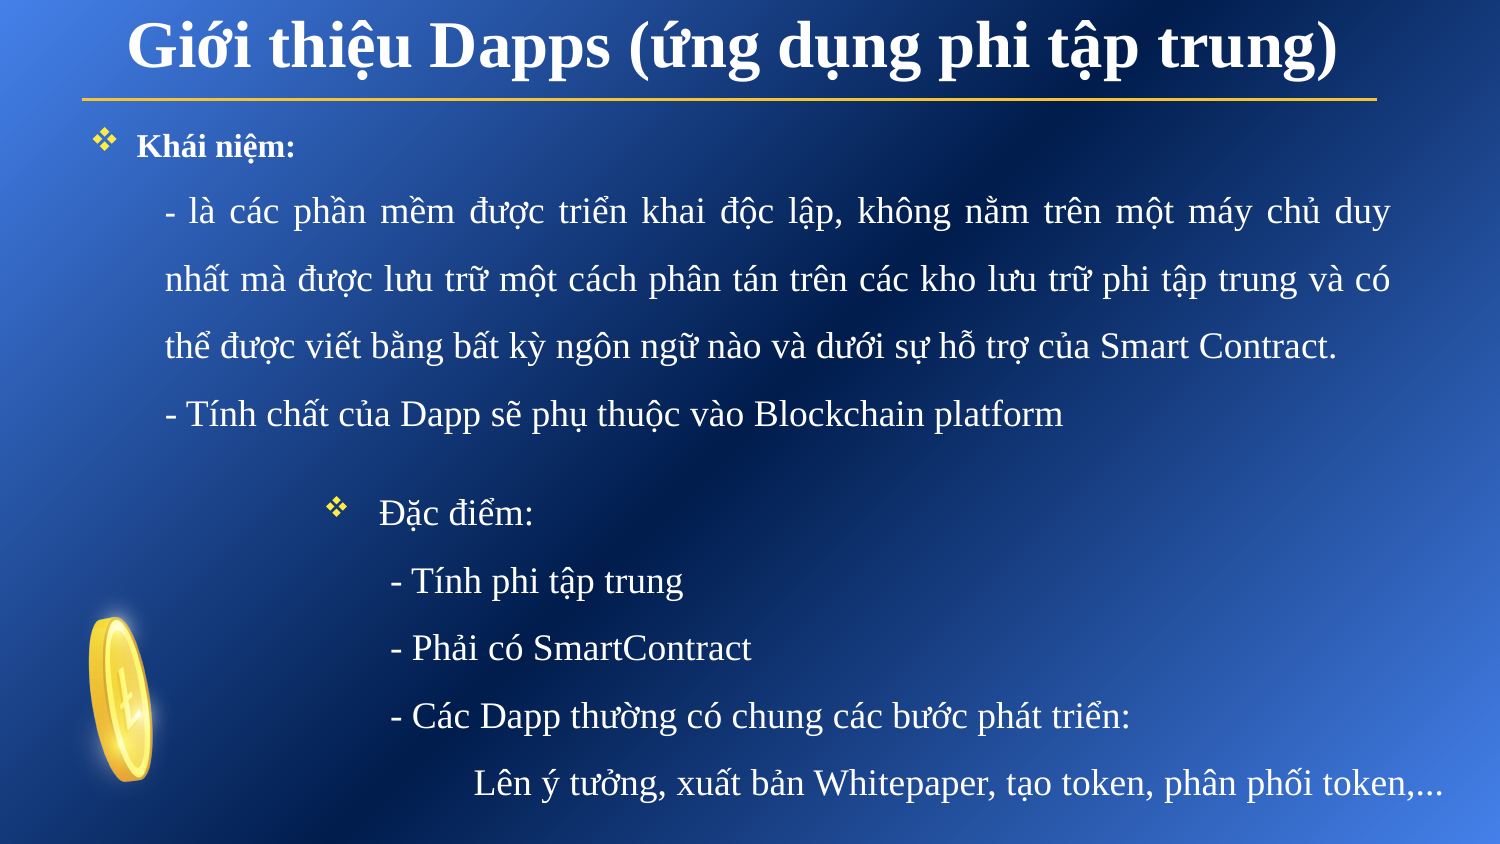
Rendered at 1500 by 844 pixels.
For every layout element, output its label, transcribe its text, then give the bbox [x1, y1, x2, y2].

text_box Giới thiệu Dapps (ứng dụng phi tập trung) [111, 0, 1378, 40]
picture [29, 540, 226, 831]
text_box Khái niệm: - là các phần mềm được triển khai độc lập, không nằm trên một máy chủ duy nhất mà được lưu trữ một cách phân tán trên các kho lưu trữ phi tập trung và có thể được viết bằng bất kỳ ngôn ngữ nào và dưới sự hỗ trợ của Smart Contract. - Tính chất của Dapp sẽ phụ thuộc vào Blockchain platform [51, 40, 1408, 518]
text_box Đặc điểm: - Tính phi tập trung - Phải có SmartContract - Các Dapp thường có chung các bước phát triển: Lên ý tưởng, xuất bản Whitepaper, tạo token, phân phối token,... [285, 458, 1460, 844]
